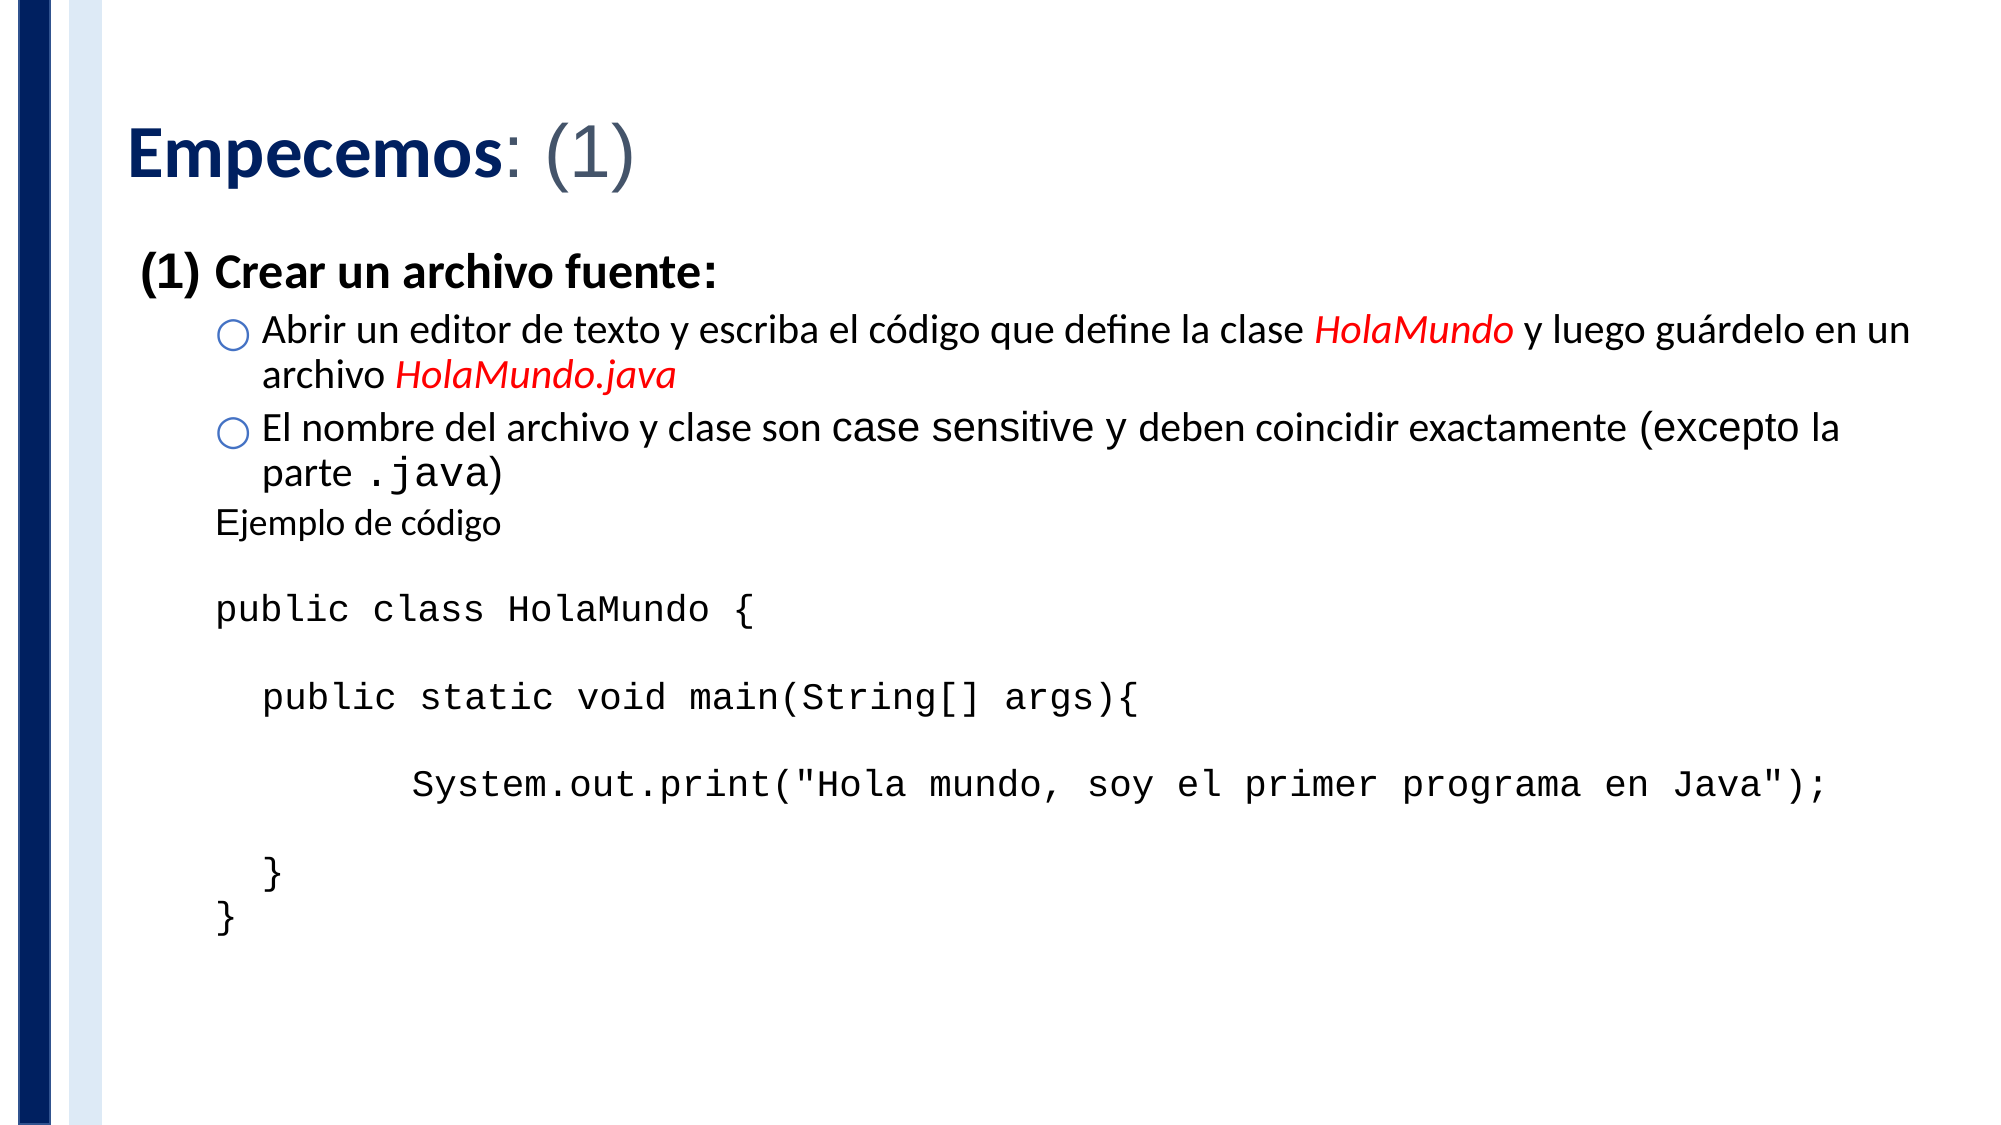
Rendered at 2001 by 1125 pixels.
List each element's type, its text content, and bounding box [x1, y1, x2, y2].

title Empecemos: (1) [112, 95, 1968, 201]
text_box (1) Crear un archivo fuente: Abrir un editor de texto y escriba el código que define la clase HolaMundo y luego guárdelo en un archivo HolaMundo.java El nombre del archivo y clase son case sensitive y deben coincidir exactamente (excepto la parte .java) Ejemplo de código public class HolaMundo { public static void main(String[] args){ System.out.print("Hola mundo, soy el primer programa en Java"); } } [125, 237, 1980, 1078]
